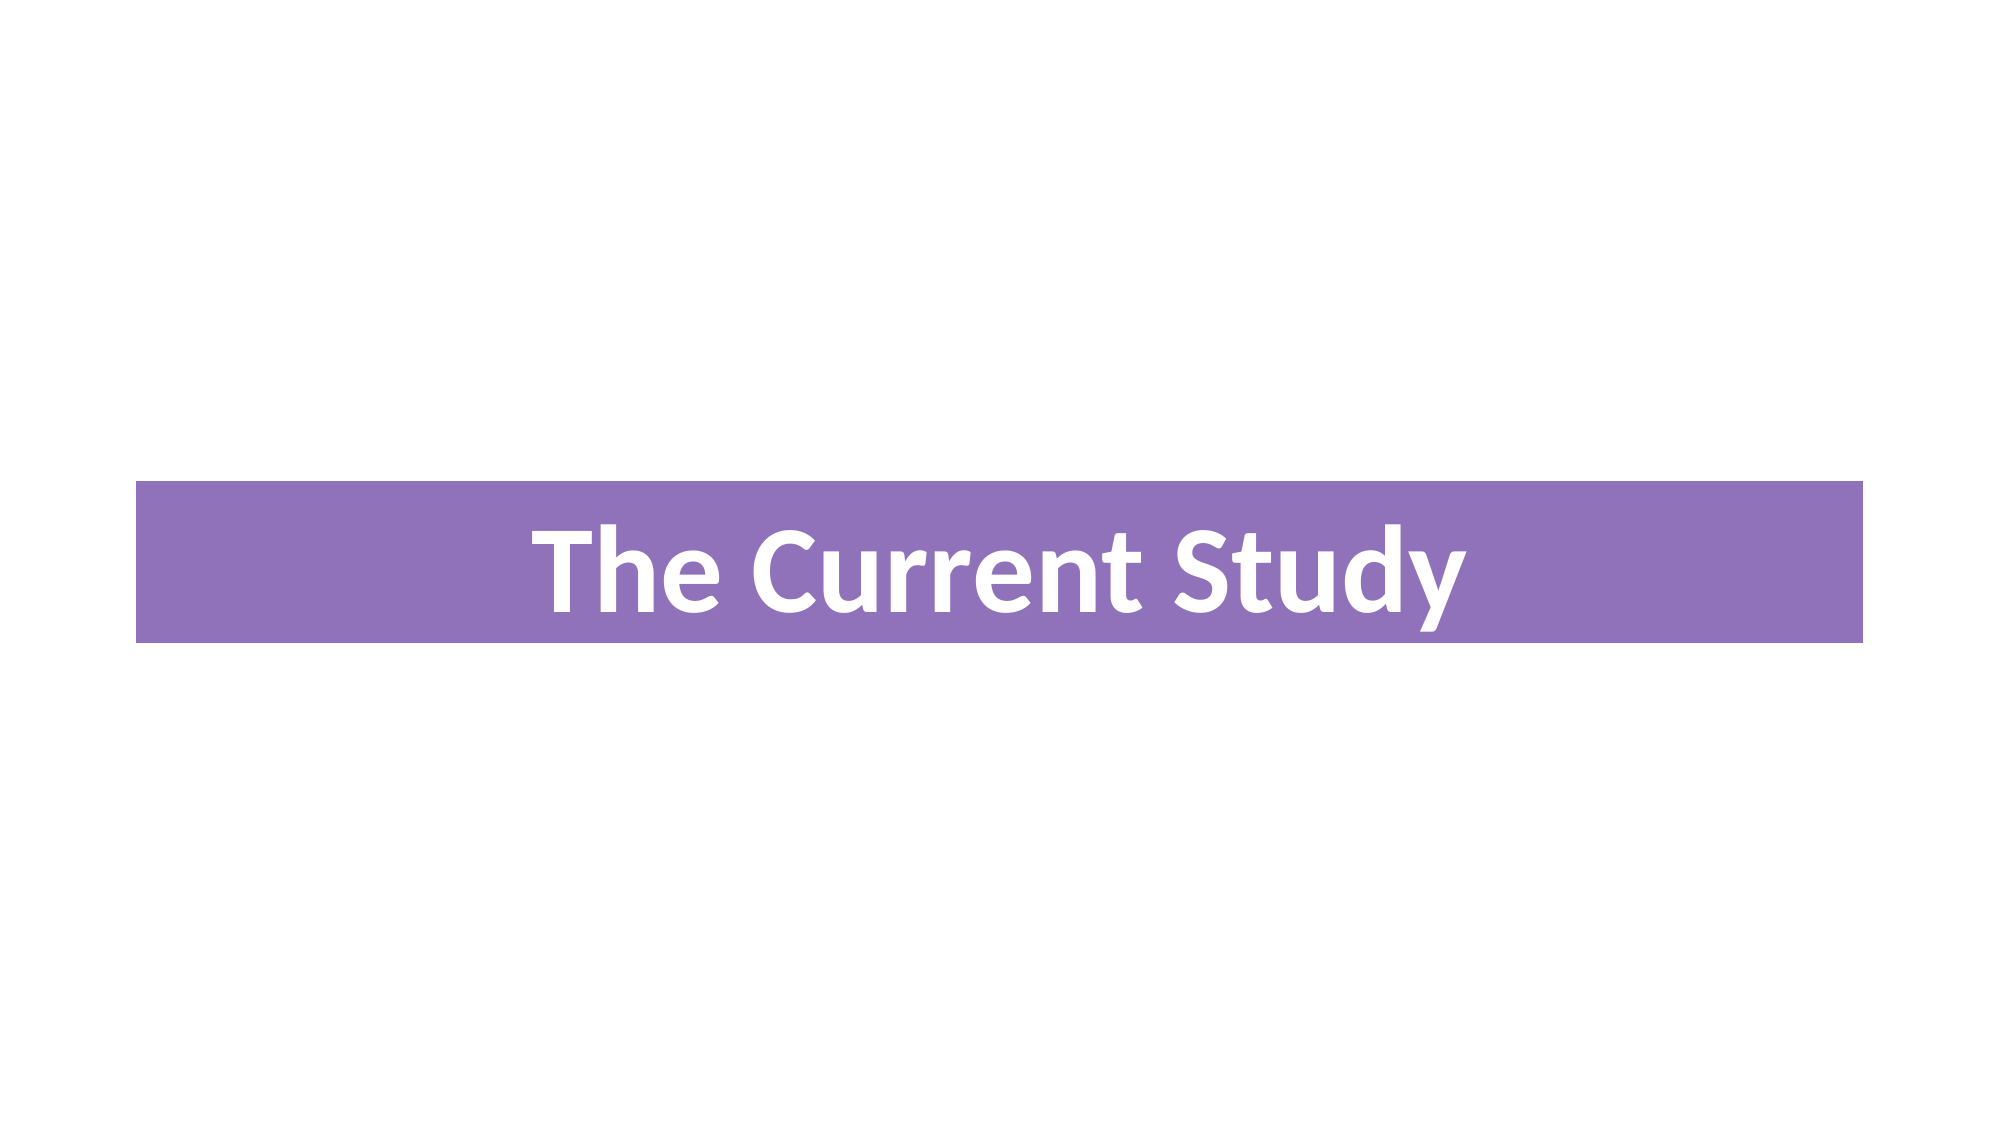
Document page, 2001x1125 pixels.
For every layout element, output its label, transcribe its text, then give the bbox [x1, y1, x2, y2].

text_box The Current Study [136, 481, 1863, 643]
